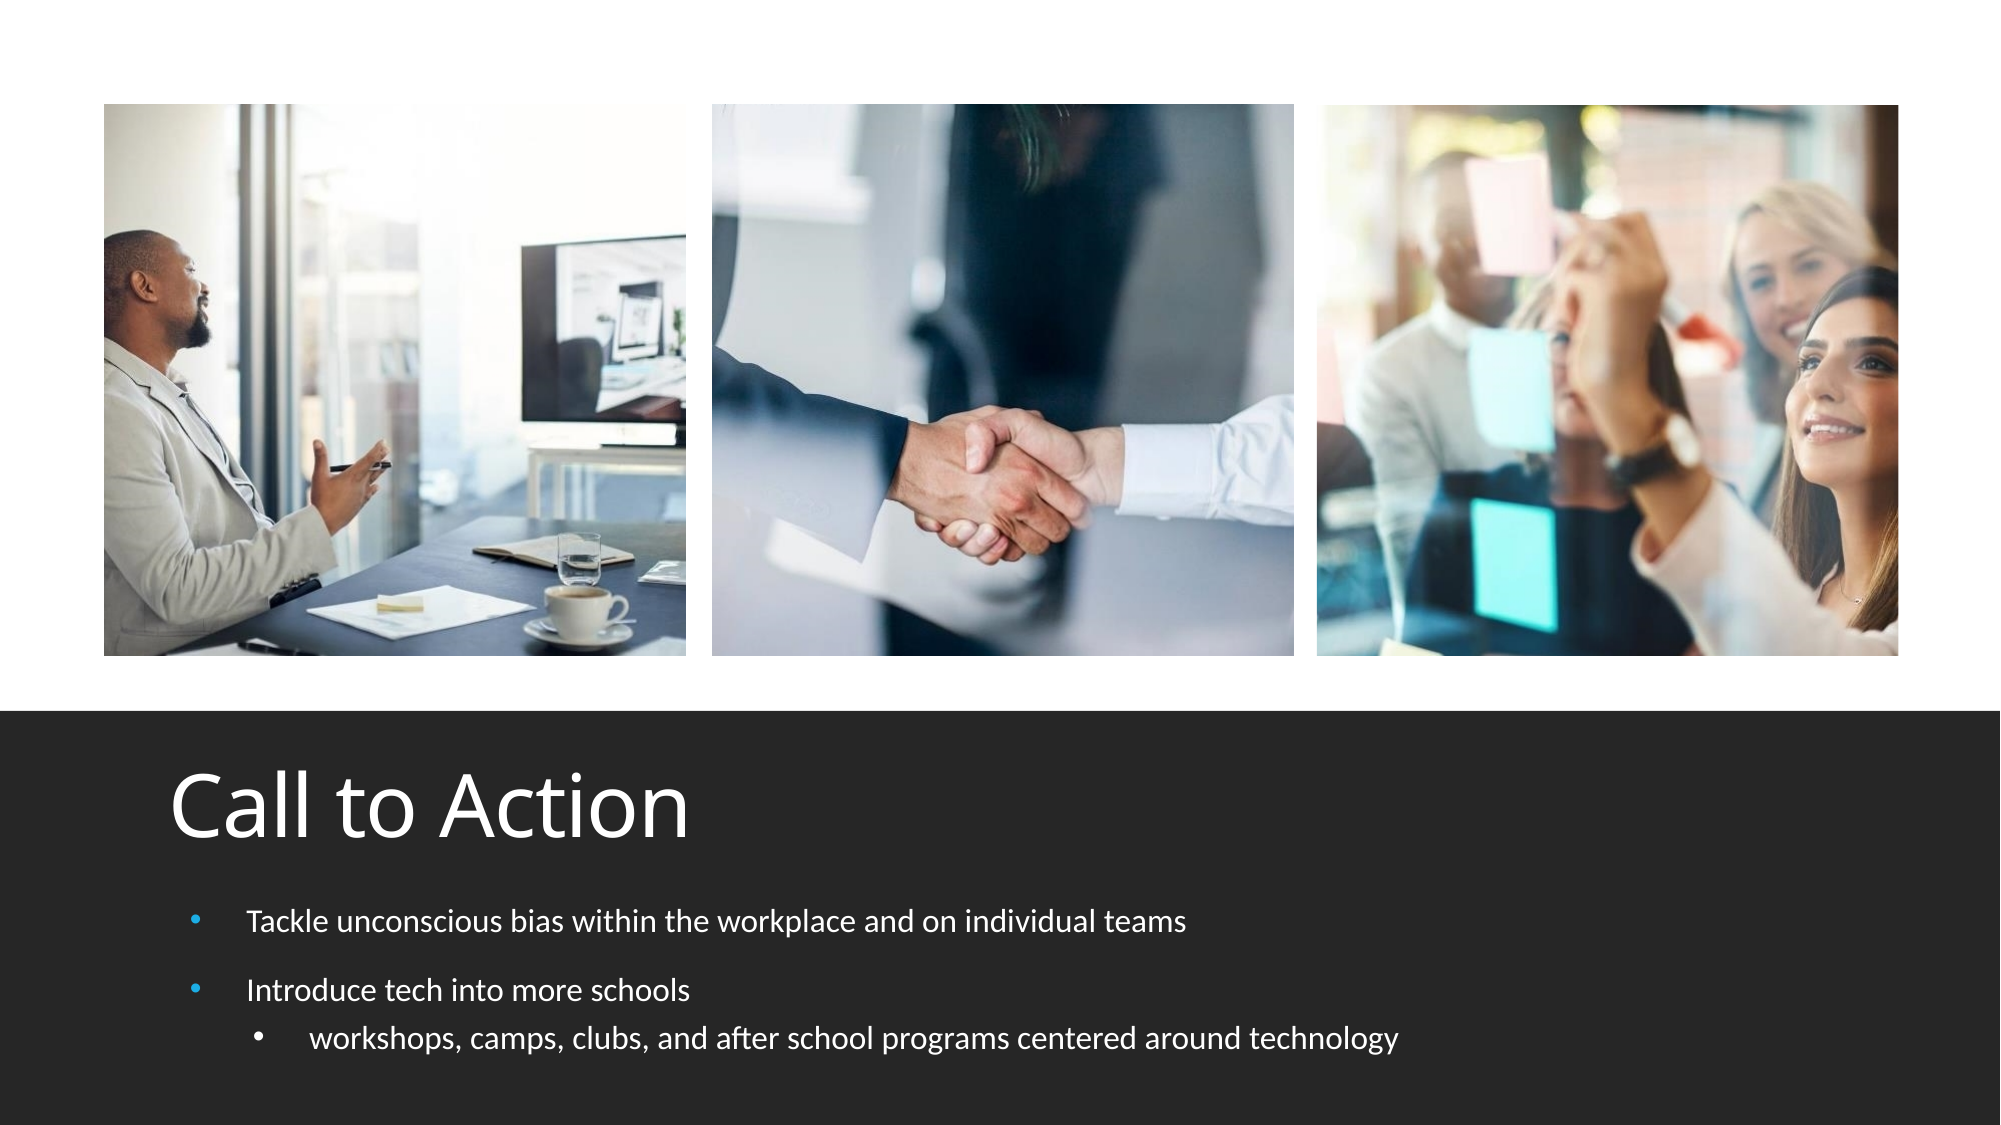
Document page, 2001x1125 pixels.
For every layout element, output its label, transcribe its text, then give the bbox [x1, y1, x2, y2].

subtitle Tackle unconscious bias within the workplace and on individual teams Introduce tech into more schools workshops, camps, clubs, and after school programs centered around technology [174, 891, 1825, 1072]
title Call to Action [153, 719, 1804, 864]
picture [1316, 104, 1899, 656]
picture [103, 104, 687, 656]
picture [711, 104, 1295, 656]
